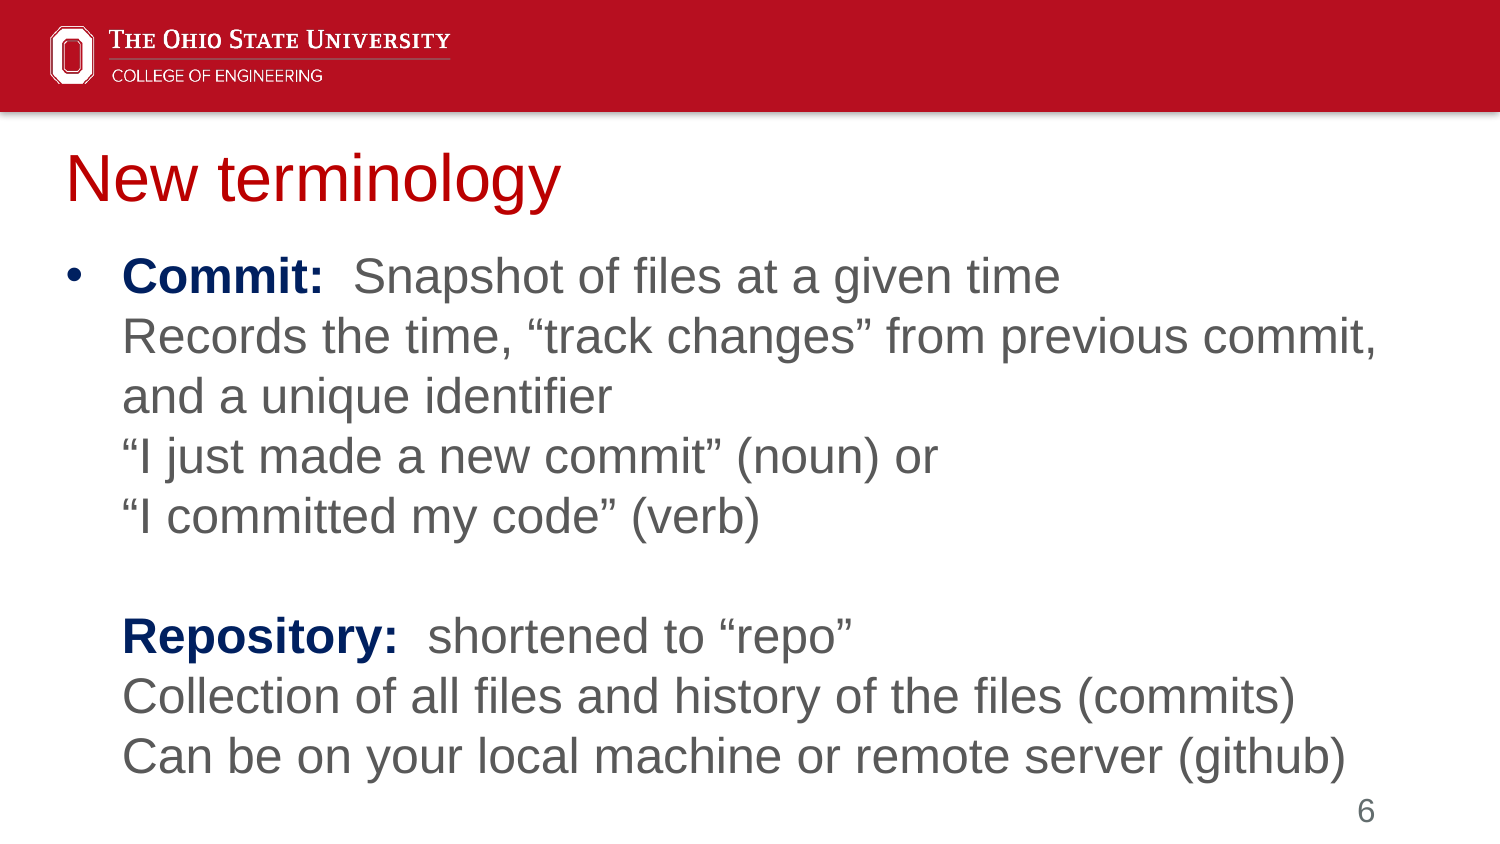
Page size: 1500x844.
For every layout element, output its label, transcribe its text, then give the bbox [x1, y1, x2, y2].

list New terminology Commit: Snapshot of files at a given time Records the time, “track changes” from previous commit, and a unique identifier “I just made a new commit” (noun) or “I committed my code” (verb) Repository: shortened to “repo” Collection of all files and history of the files (commits) Can be on your local machine or remote server (github) [50, 127, 1401, 599]
